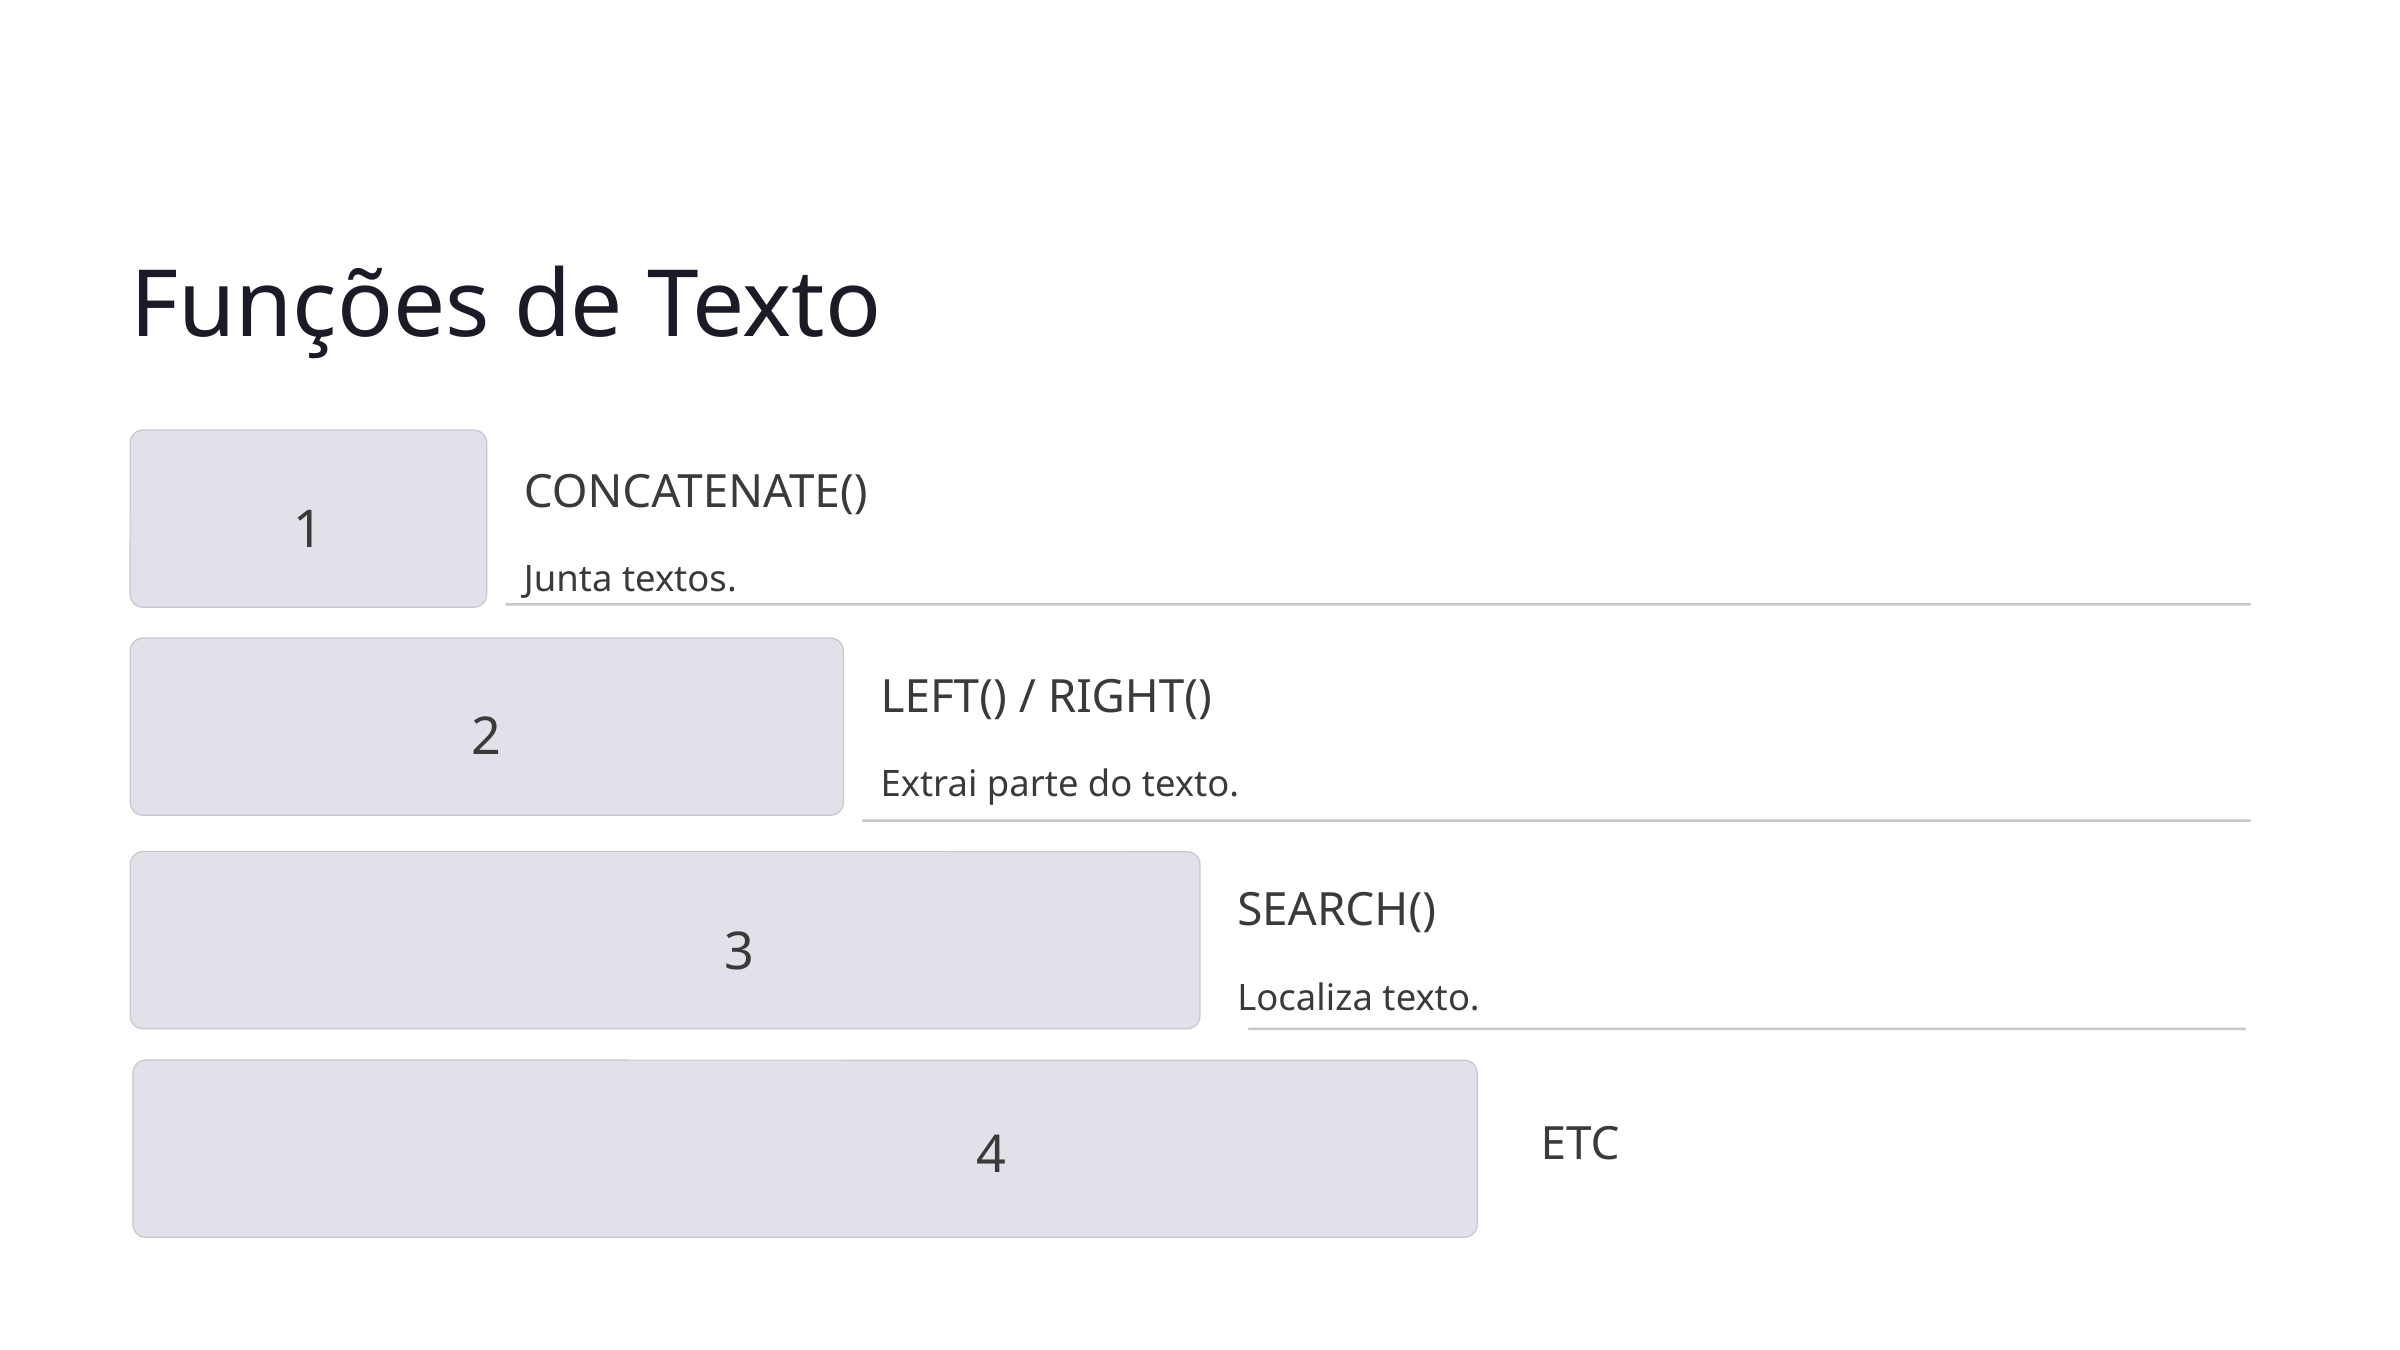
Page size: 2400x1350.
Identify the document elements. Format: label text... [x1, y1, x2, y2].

text_box 1 [282, 474, 335, 540]
text_box [130, 430, 487, 608]
text_box 3 [712, 896, 766, 963]
text_box Localiza texto. [1237, 958, 1478, 1018]
text_box [130, 638, 844, 816]
text_box CONCATENATE() [523, 458, 889, 518]
text_box Junta textos. [523, 539, 889, 599]
text_box [1248, 1027, 2247, 1031]
text_box LEFT() / RIGHT() [880, 664, 1232, 723]
text_box 4 [965, 1099, 1018, 1165]
text_box Extrai parte do texto. [880, 744, 1232, 805]
text_box 2 [460, 681, 513, 747]
text_box ETC [1540, 1111, 1781, 1170]
text_box Funções de Texto [130, 239, 1061, 356]
text_box [130, 851, 1201, 1029]
text_box SEARCH() [1237, 877, 1478, 936]
text_box [132, 1060, 1478, 1238]
